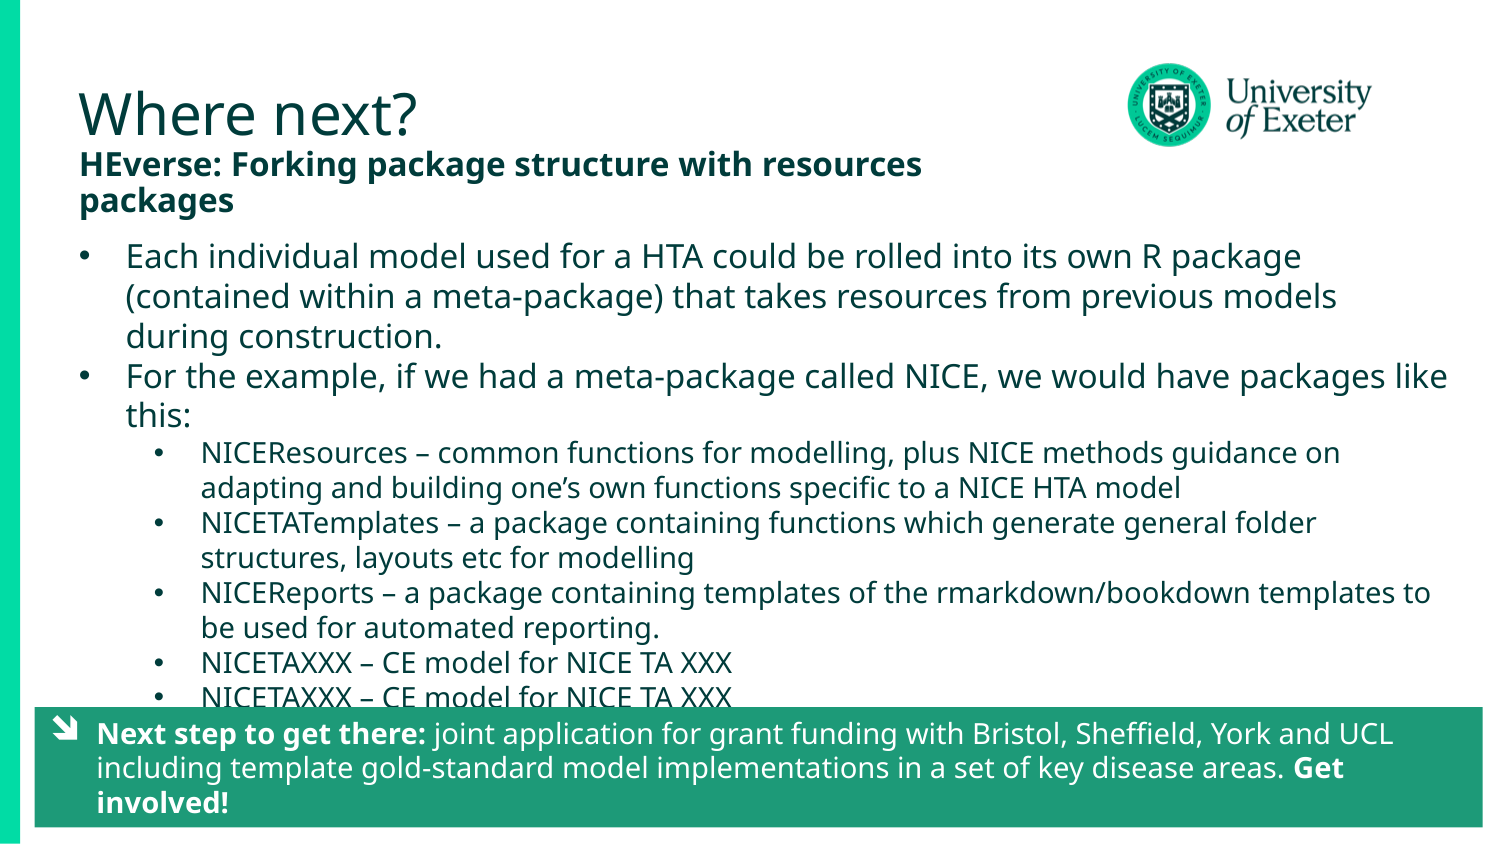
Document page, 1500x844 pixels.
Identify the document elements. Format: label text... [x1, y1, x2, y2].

text_box Each individual model used for a HTA could be rolled into its own R package (contained within a meta-package) that takes resources from previous models during construction. For the example, if we had a meta-package called NICE, we would have packages like this: NICEResources – common functions for modelling, plus NICE methods guidance on adapting and building one’s own functions specific to a NICE HTA model NICETATemplates – a package containing functions which generate general folder structures, layouts etc for modelling NICEReports – a package containing templates of the rmarkdown/bookdown templates to be used for automated reporting. NICETAXXX – CE model for NICE TA XXX NICETAXXX – CE model for NICE TA XXX [64, 227, 1466, 707]
title Where next? HEverse: Forking package structure with resources packages [64, 77, 1086, 153]
text_box Next step to get there: joint application for grant funding with Bristol, Sheffield, York and UCL including template gold-standard model implementations in a set of key disease areas. Get involved! [34, 707, 1483, 828]
picture [1115, 16, 1385, 194]
